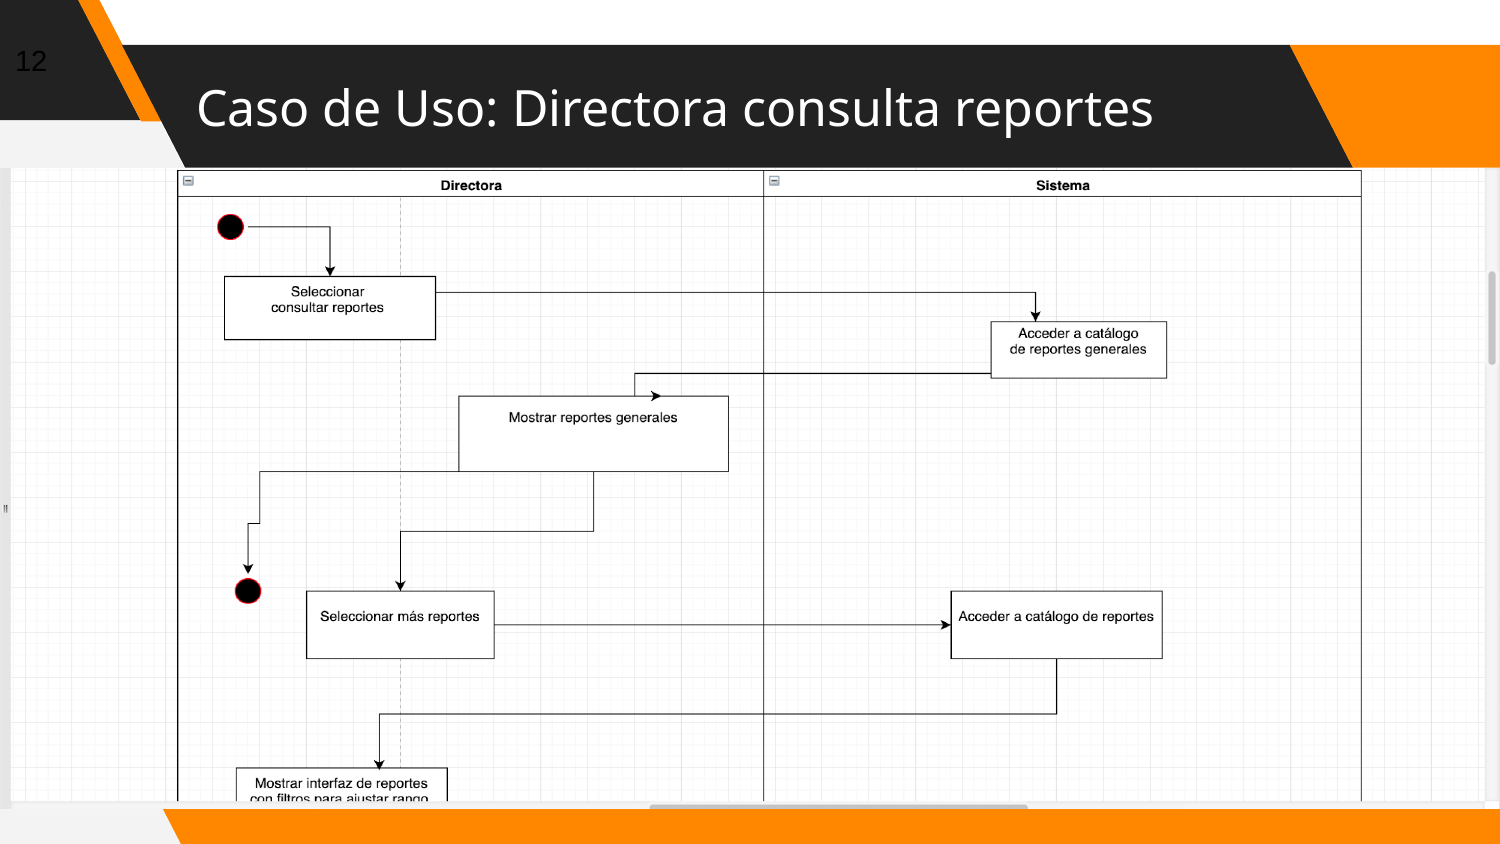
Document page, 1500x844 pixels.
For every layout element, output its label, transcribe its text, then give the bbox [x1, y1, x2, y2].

title Caso de Uso: Directora consulta reportes [181, 45, 1285, 166]
picture [0, 167, 1500, 809]
slide_number ‹#› [0, 0, 98, 121]
